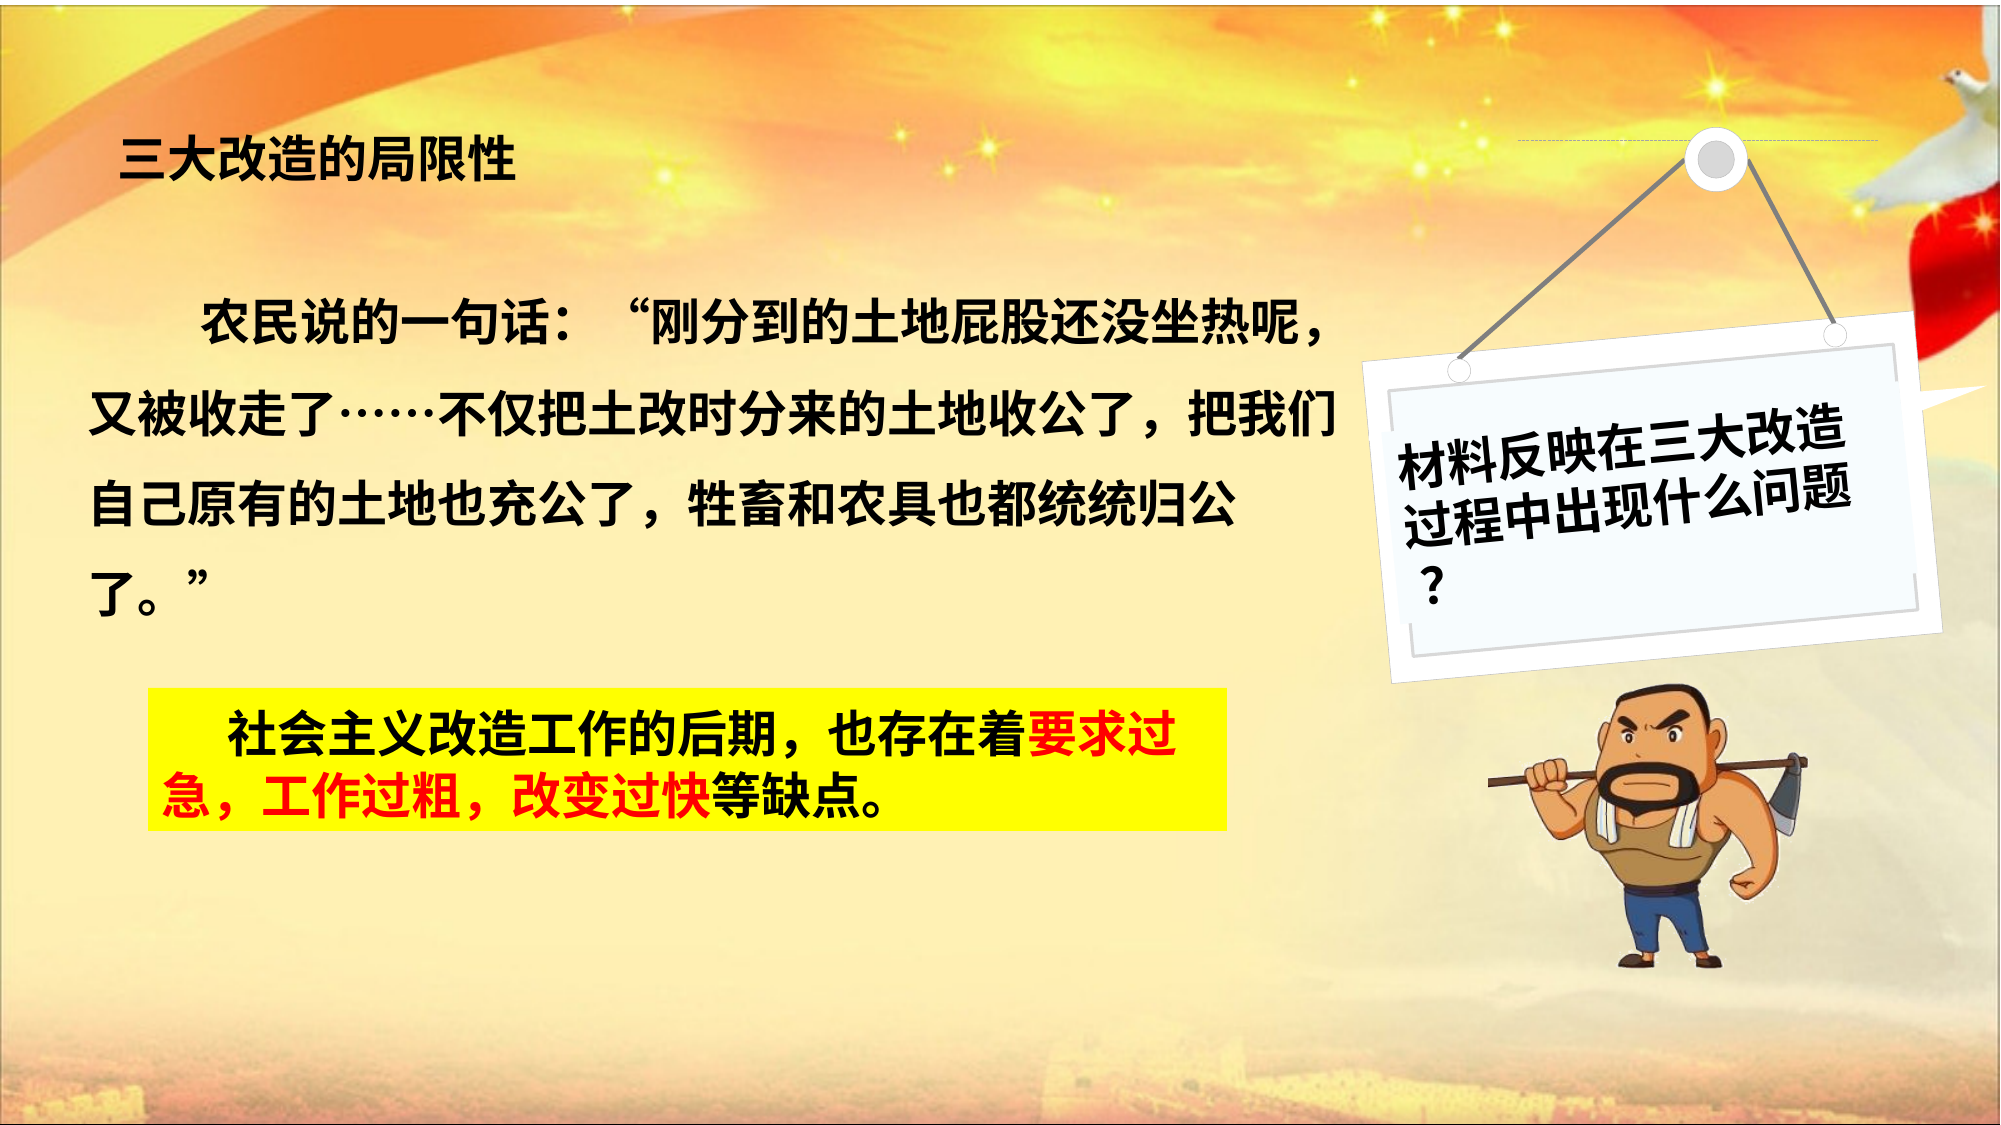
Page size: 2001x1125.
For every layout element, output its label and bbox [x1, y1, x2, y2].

text_box [1367, 126, 1930, 659]
picture [0, 5, 2000, 1125]
